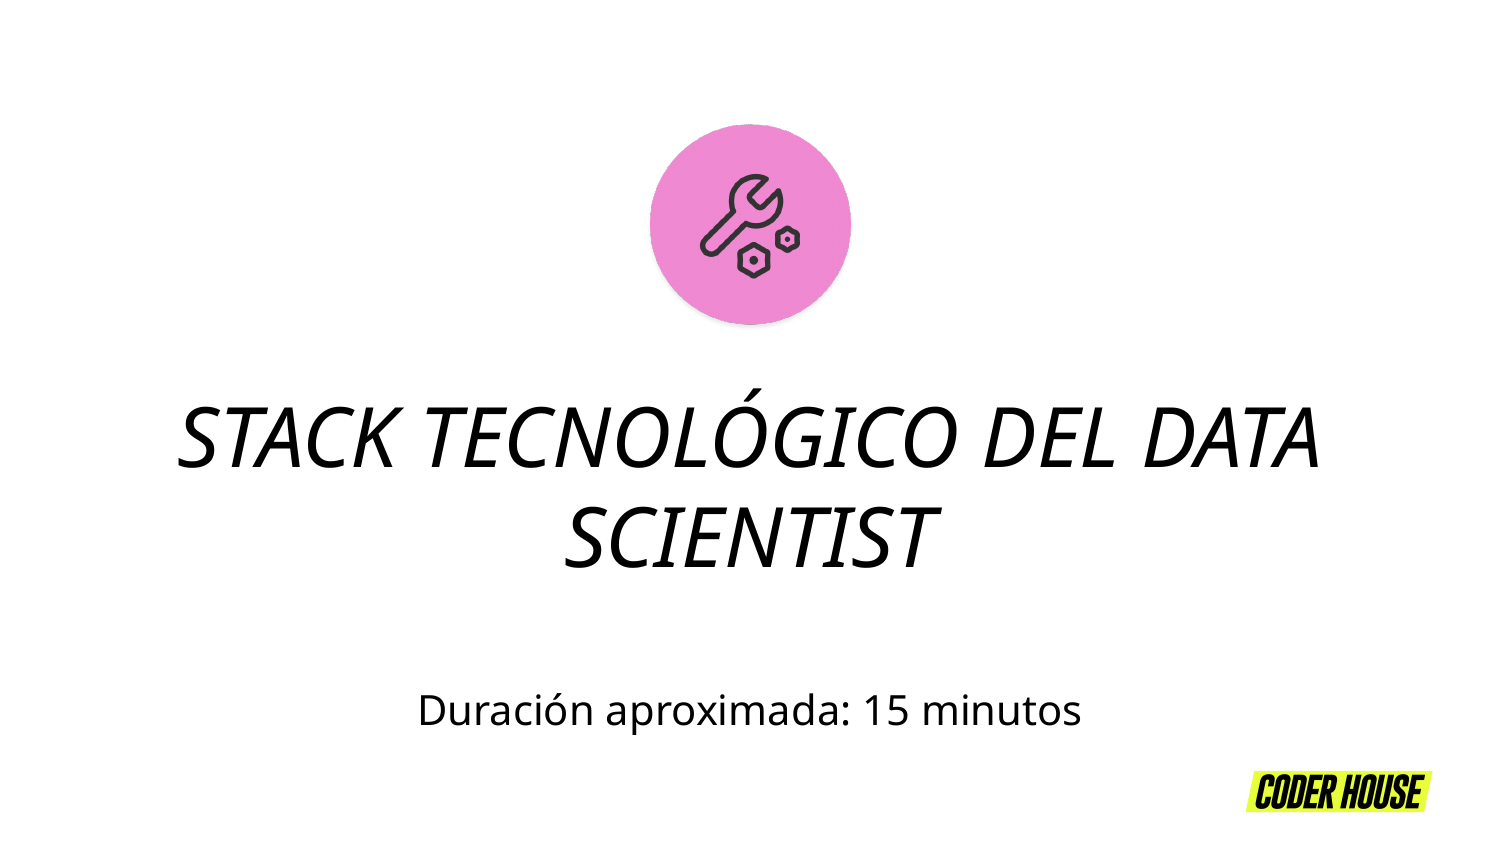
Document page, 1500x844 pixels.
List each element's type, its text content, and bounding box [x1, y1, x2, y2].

picture [1241, 764, 1437, 819]
picture [636, 110, 864, 338]
text_box STACK TECNOLÓGICO DEL DATA SCIENTIST Duración aproximada: 15 minutos [132, 369, 1368, 699]
